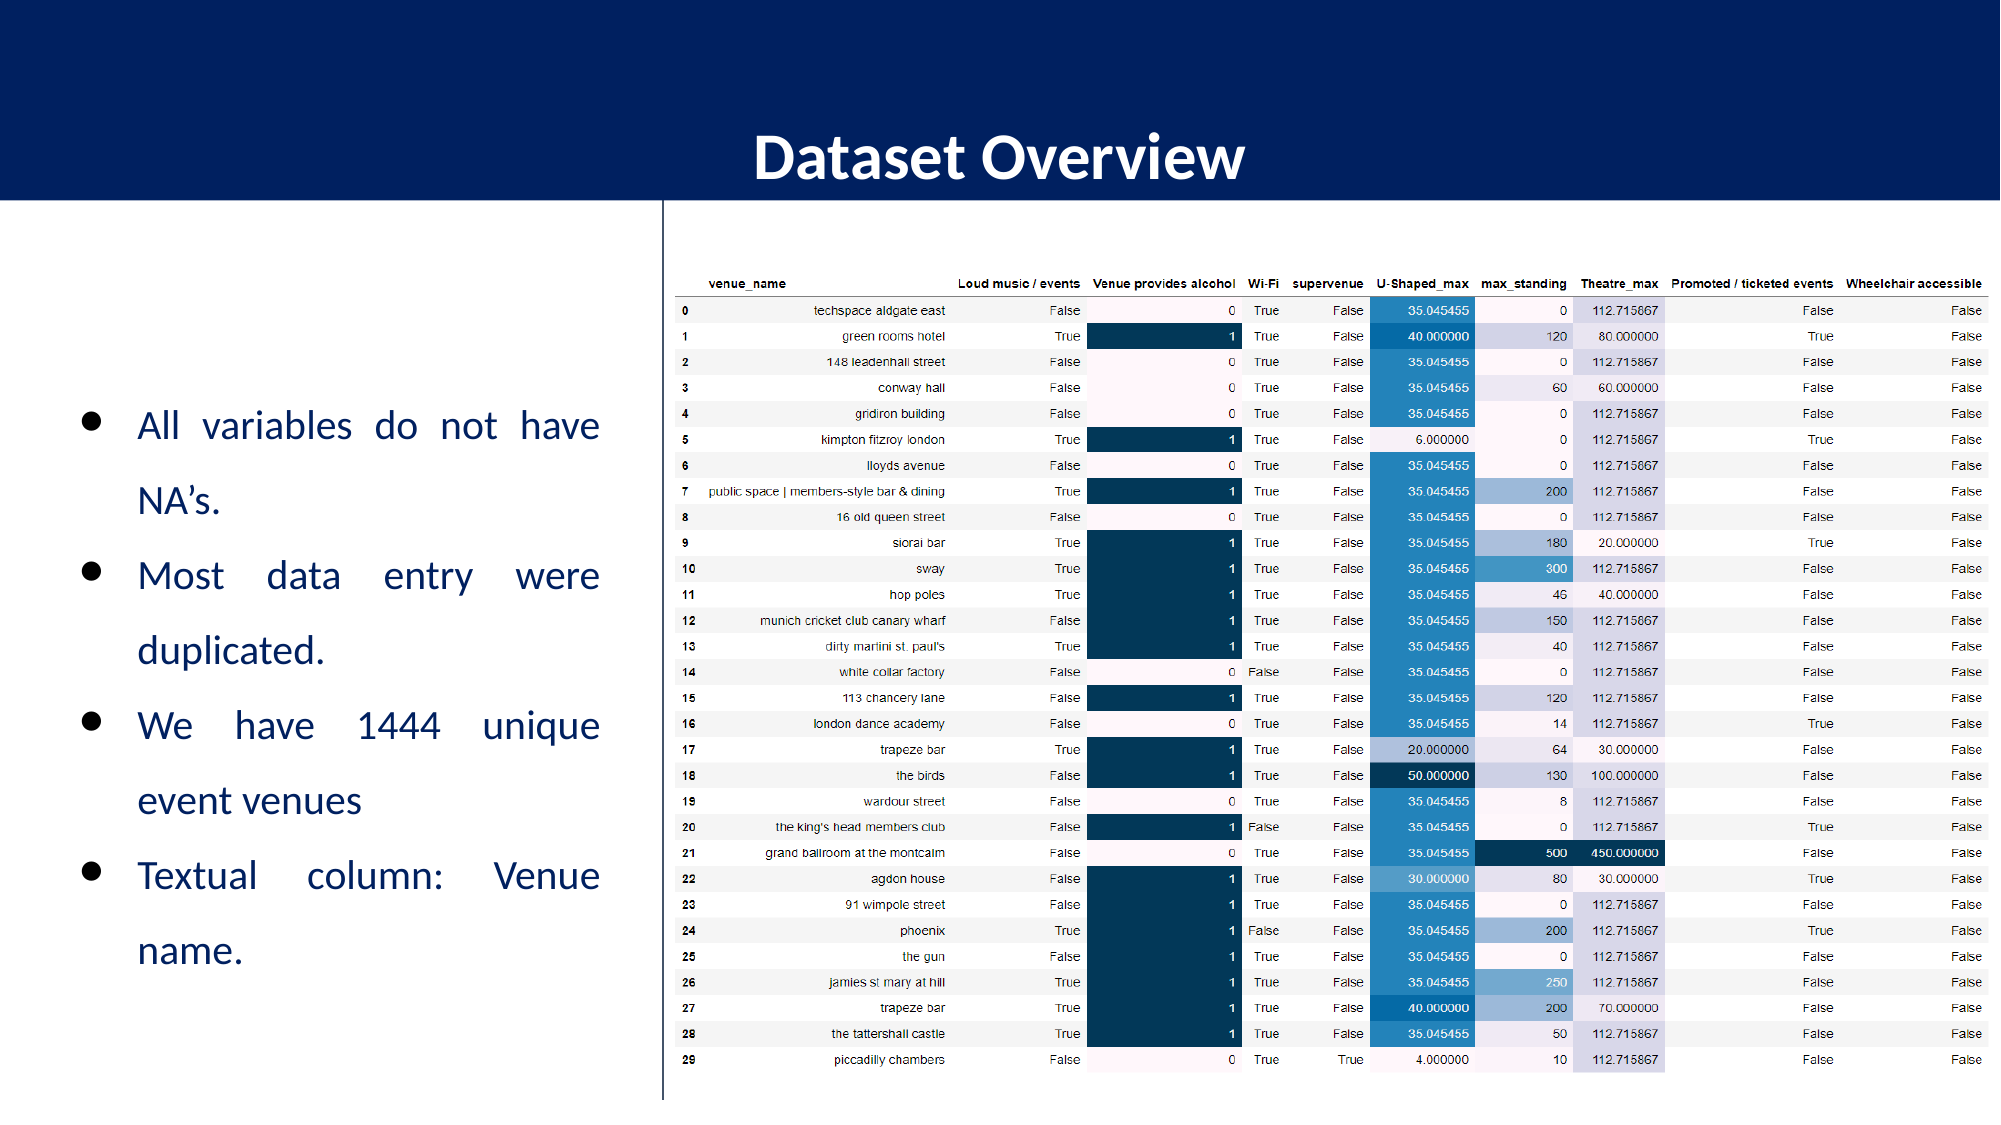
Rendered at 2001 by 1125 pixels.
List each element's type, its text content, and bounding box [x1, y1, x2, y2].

picture [674, 278, 1989, 1074]
text_box Dataset Overview [0, 0, 2000, 201]
text_box All variables do not have NA’s. Most data entry were duplicated. We have 1444 unique event venues Textual column: Venue name. [47, 357, 616, 988]
